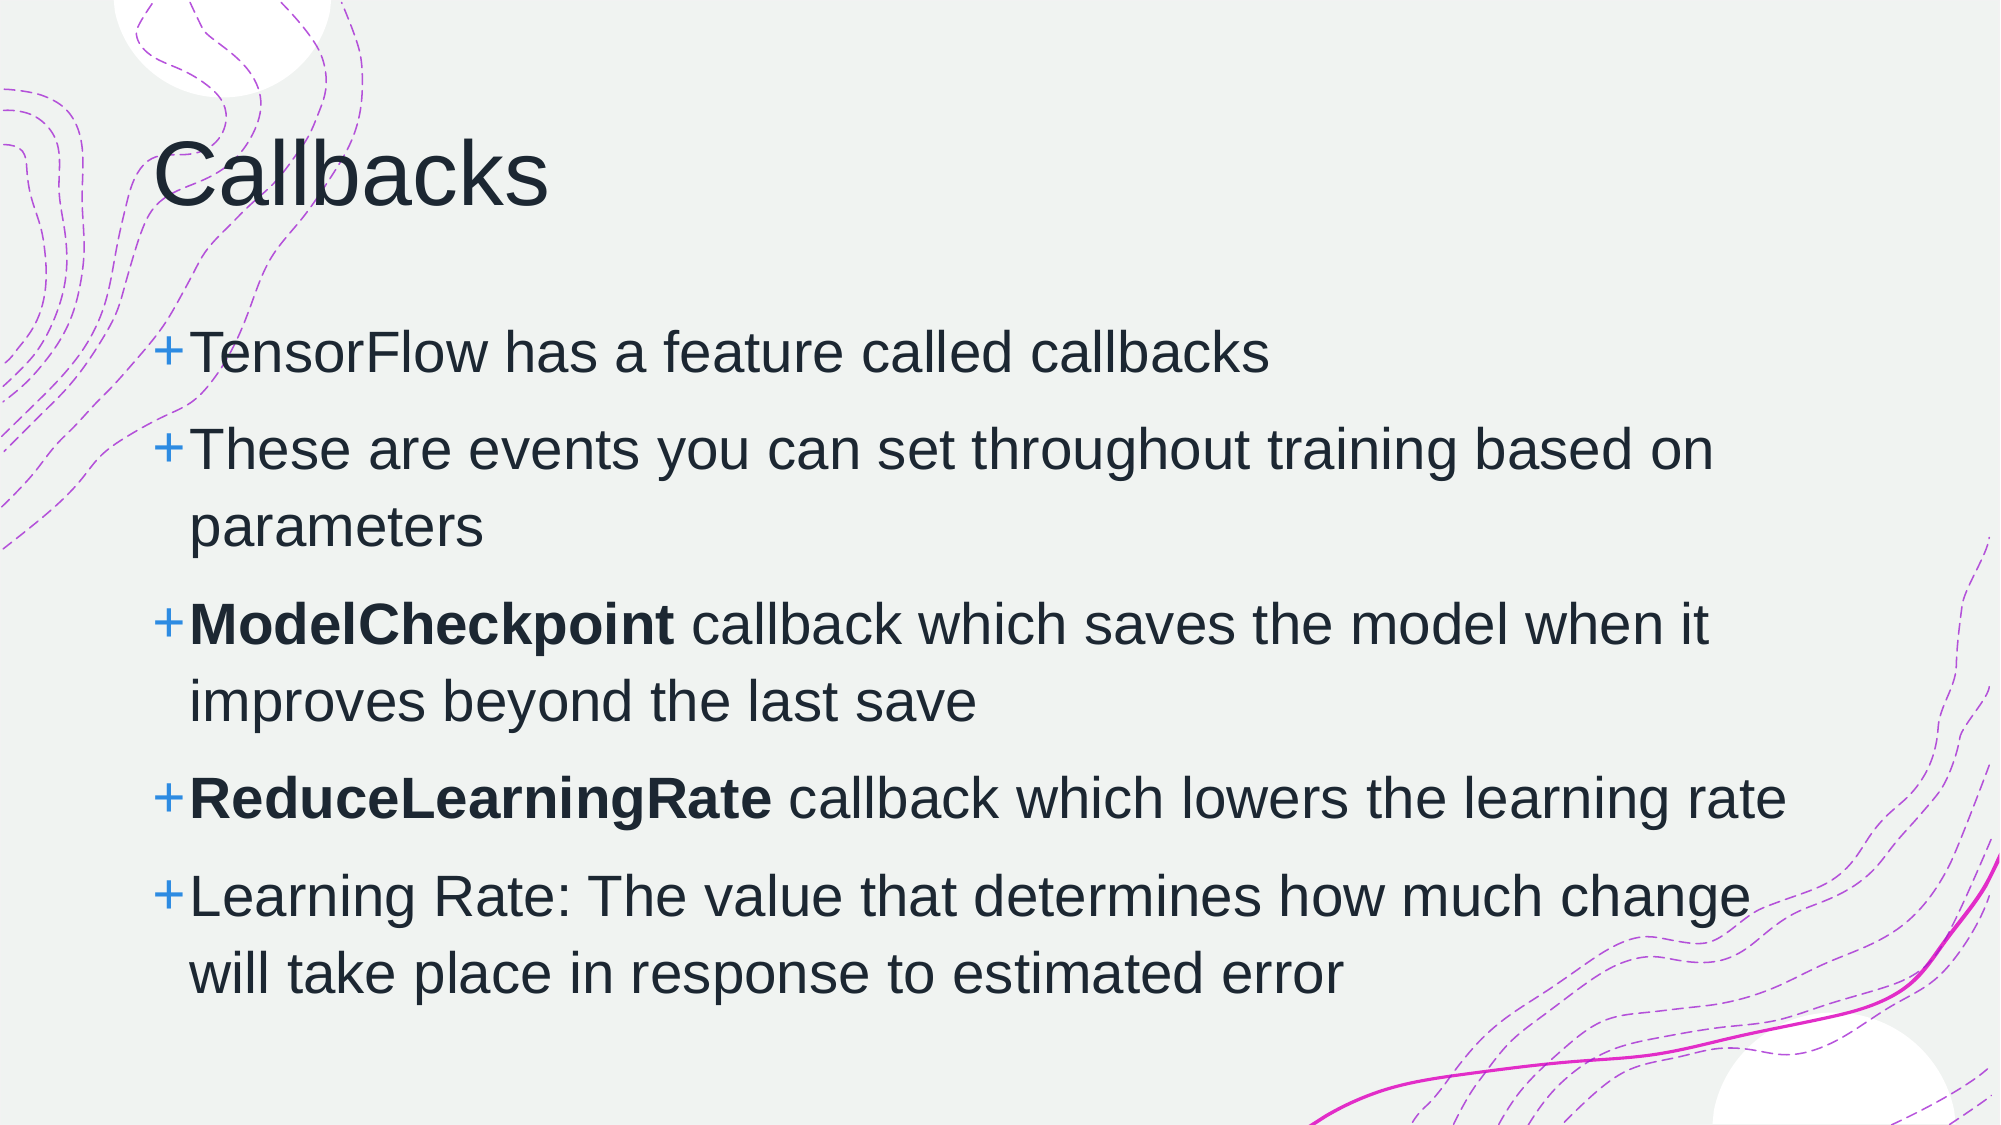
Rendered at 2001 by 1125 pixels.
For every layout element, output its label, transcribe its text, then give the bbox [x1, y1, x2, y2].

list TensorFlow has a feature called callbacks These are events you can set throughout training based on parameters ModelCheckpoint callback which saves the model when it improves beyond the last save ReduceLearningRate callback which lowers the learning rate Learning Rate: The value that determines how much change will take place in response to estimated error [137, 299, 1863, 1014]
title Callbacks [137, 59, 1863, 278]
